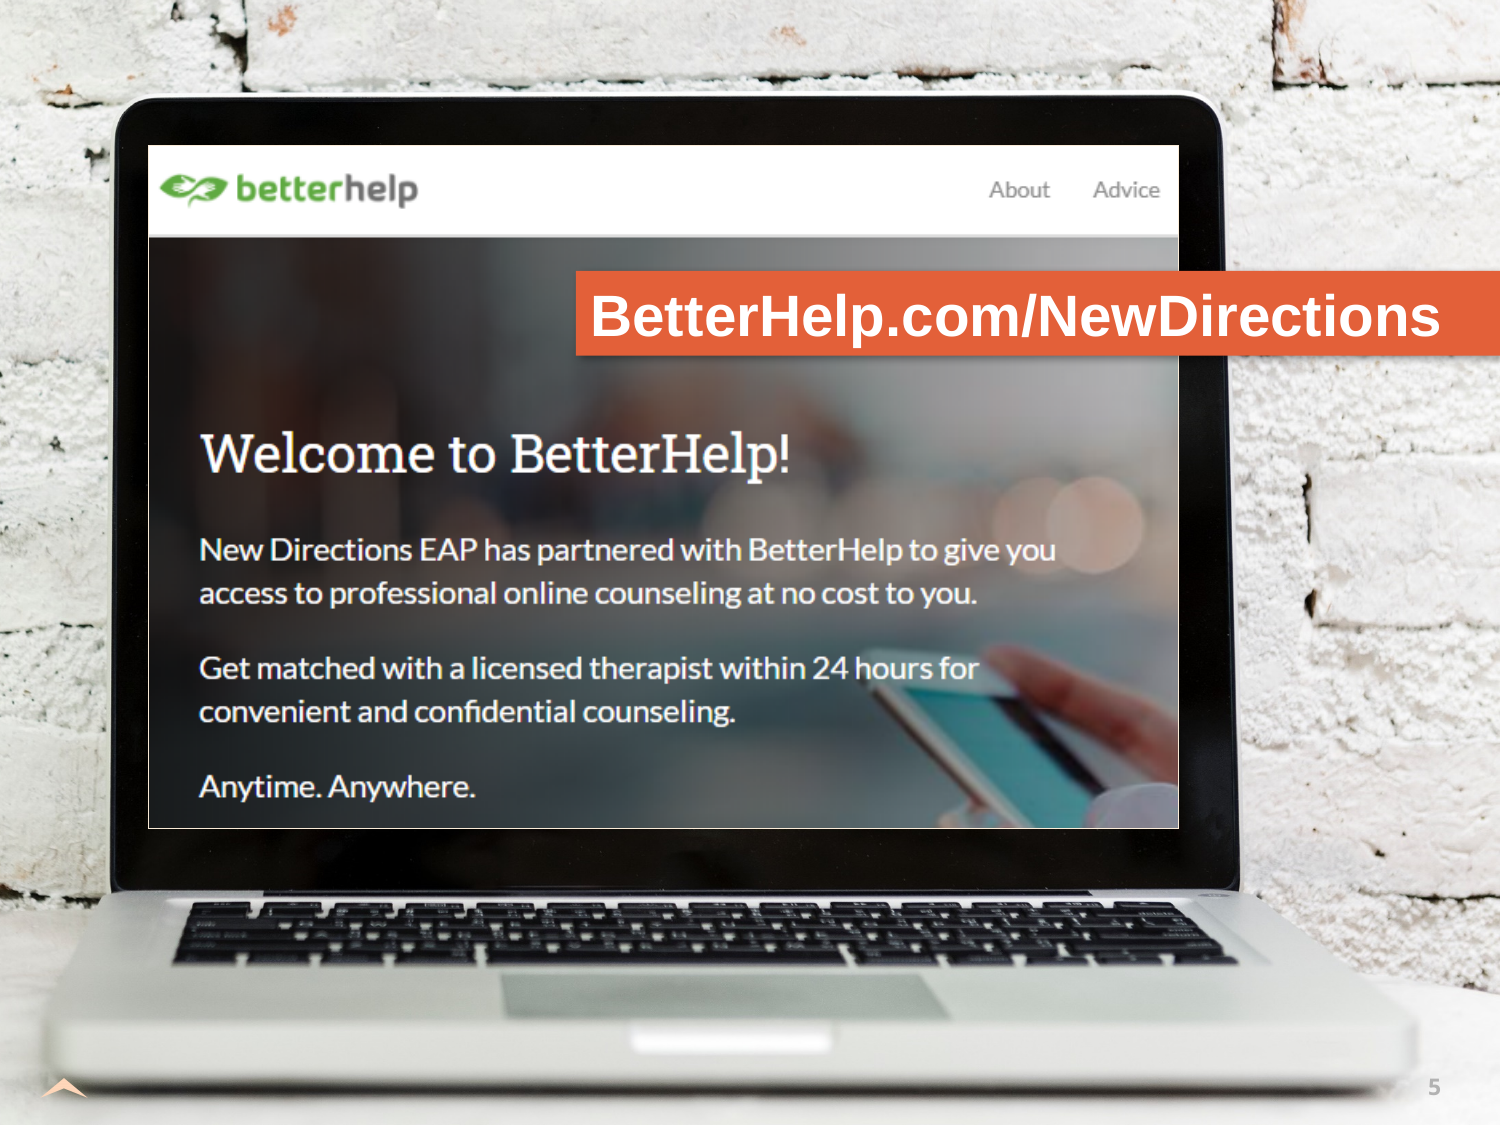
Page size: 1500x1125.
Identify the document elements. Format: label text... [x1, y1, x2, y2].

text_box BetterHelp.com/NewDirections [1179, 270, 1500, 356]
picture [0, 0, 1500, 1125]
